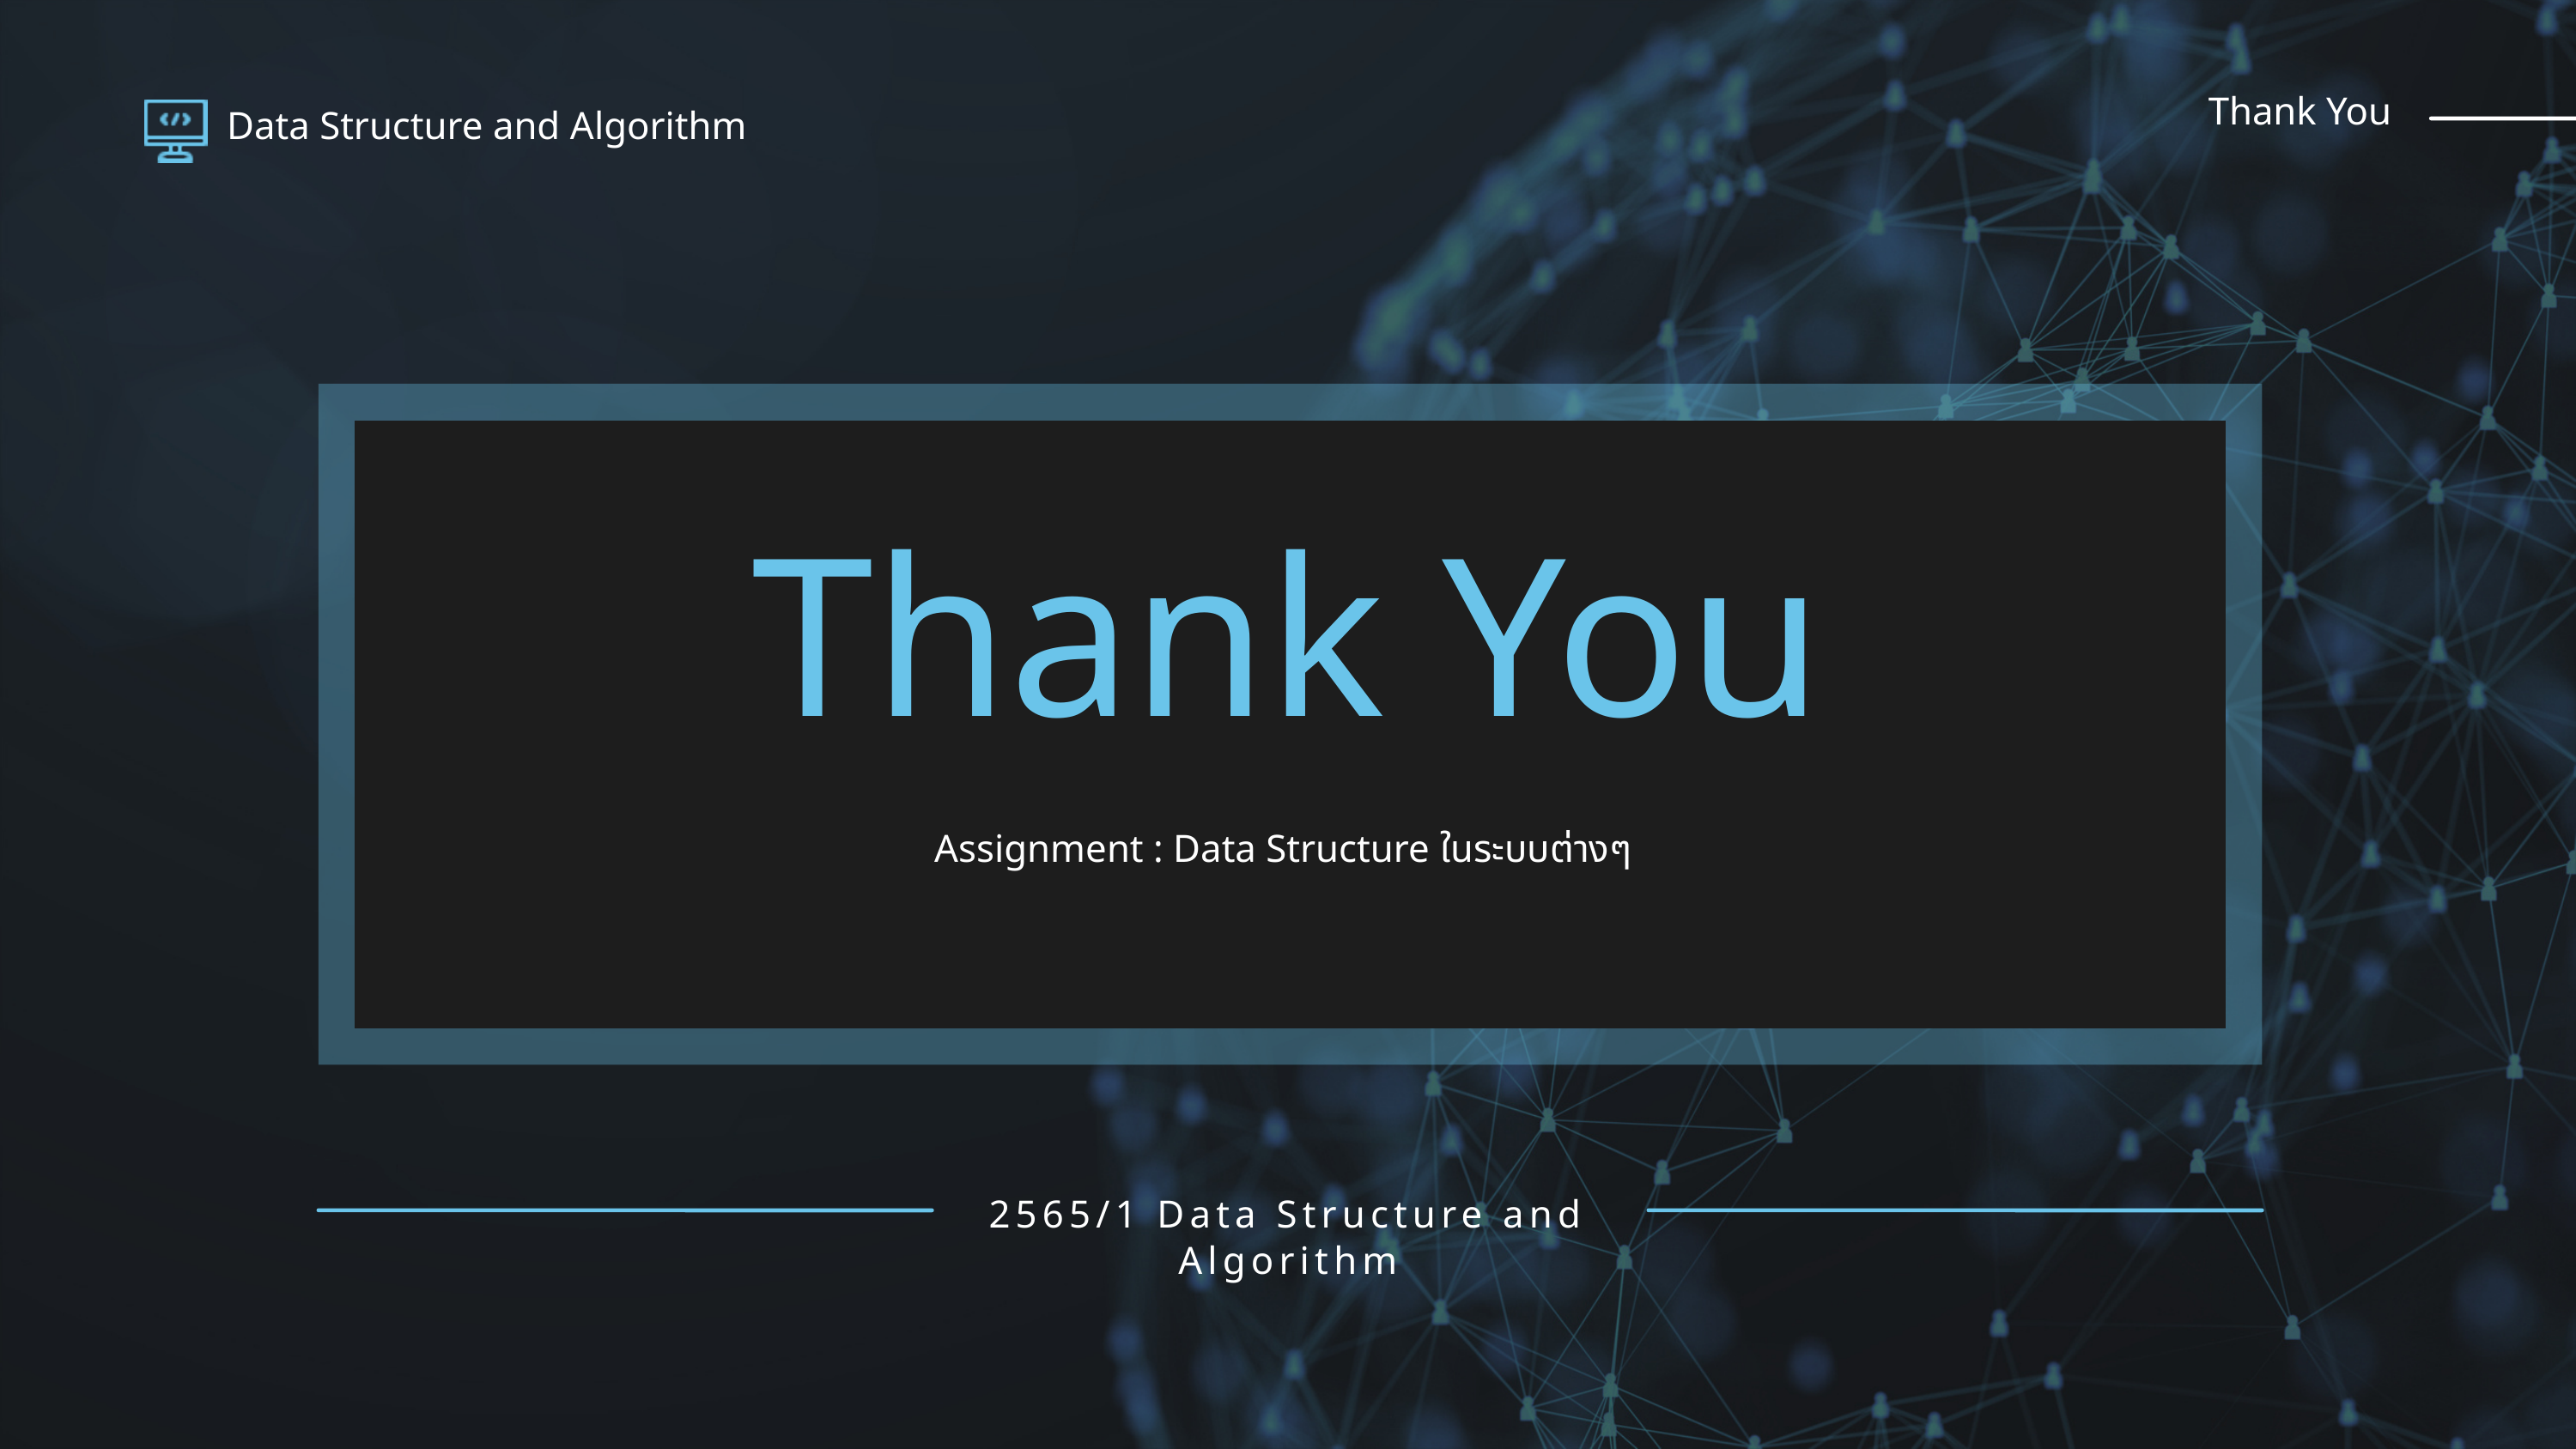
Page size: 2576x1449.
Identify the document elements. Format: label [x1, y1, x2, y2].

text_box [355, 420, 2226, 1028]
text_box [318, 383, 2263, 1065]
picture [0, 0, 2576, 1449]
